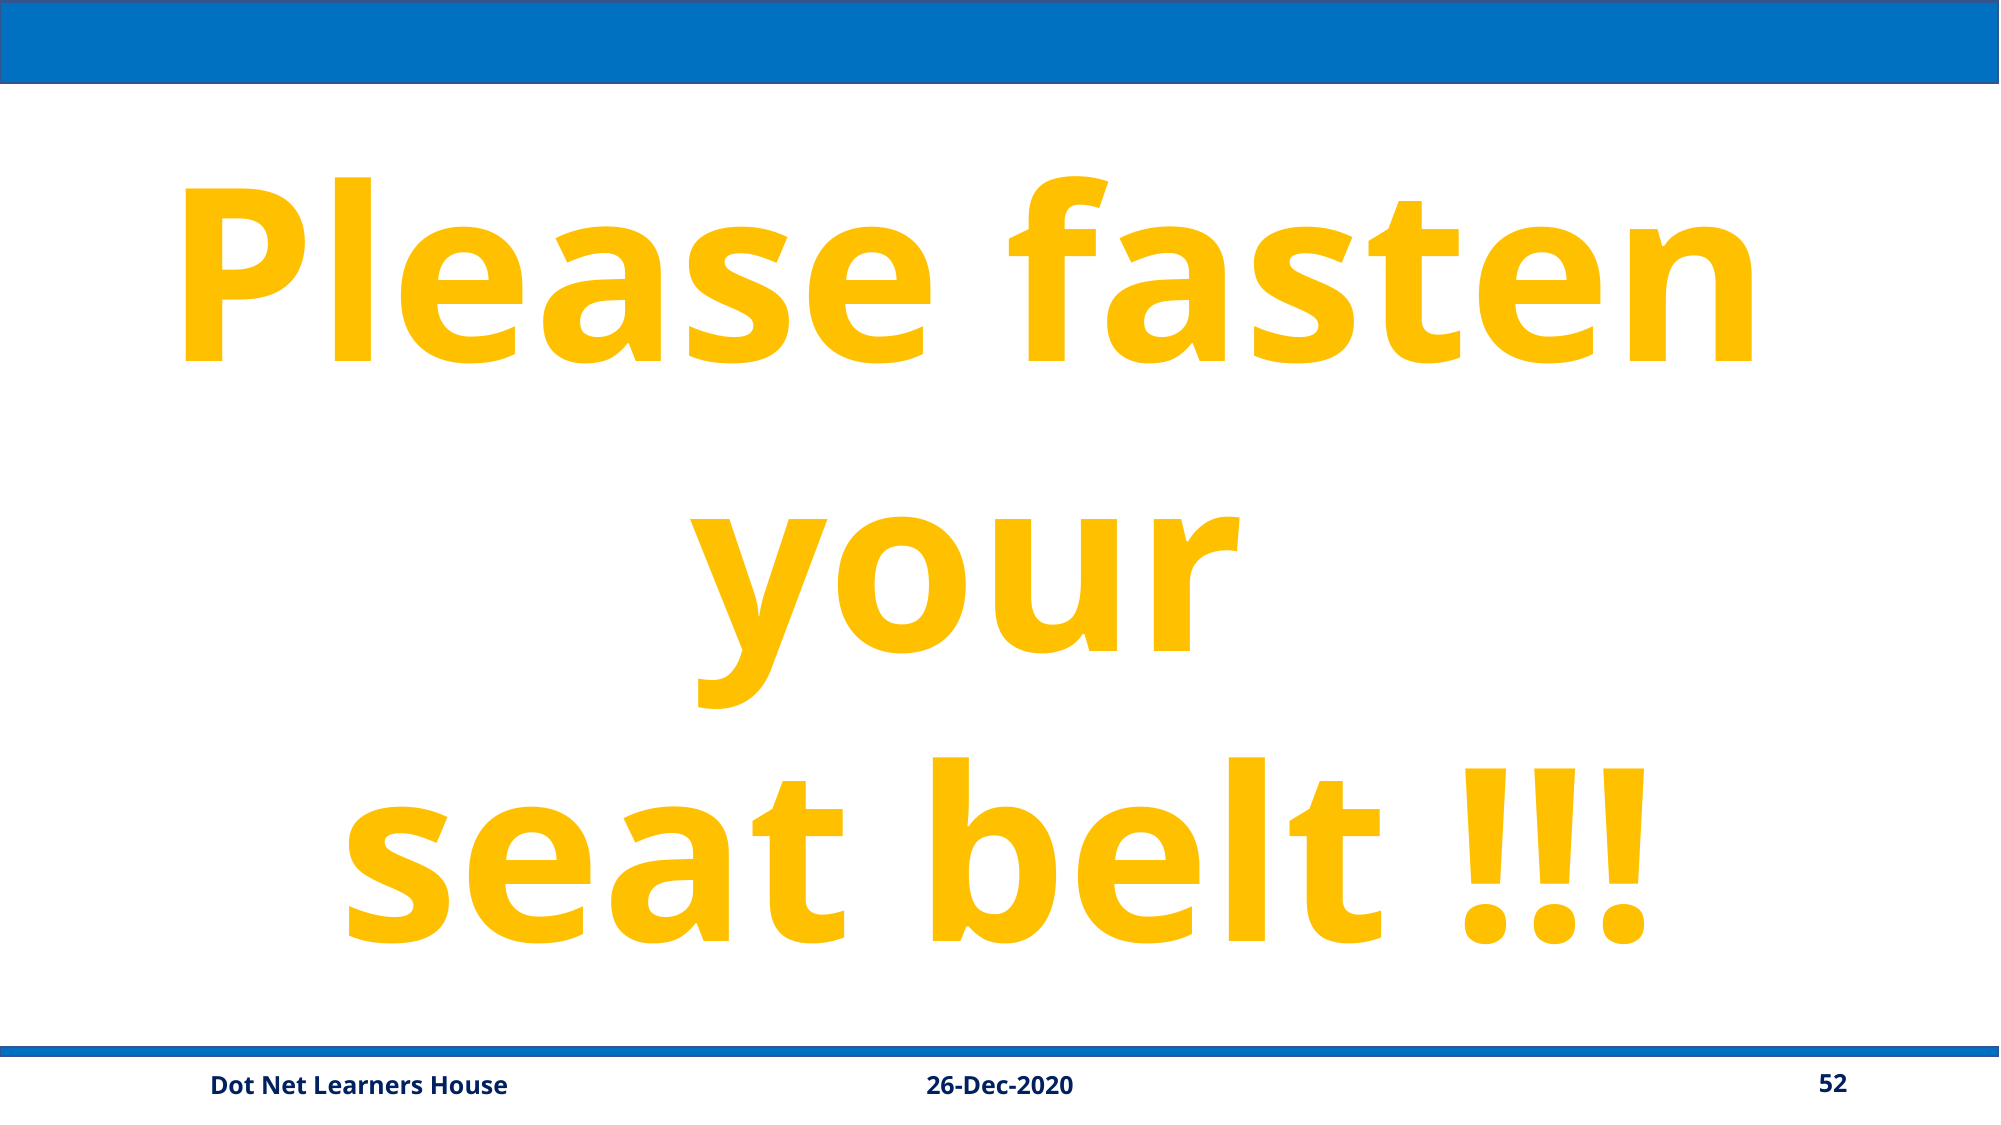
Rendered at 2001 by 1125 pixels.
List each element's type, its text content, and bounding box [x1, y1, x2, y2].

slide_number 52 [1412, 1054, 1863, 1115]
text_box Please fasten your seat belt !!! [149, 112, 1849, 998]
text_box [0, 1046, 1999, 1057]
text_box Dot Net Learners House [21, 1054, 697, 1115]
text_box [0, 0, 1999, 84]
footer 26-Dec-2020 [697, 1054, 1338, 1115]
